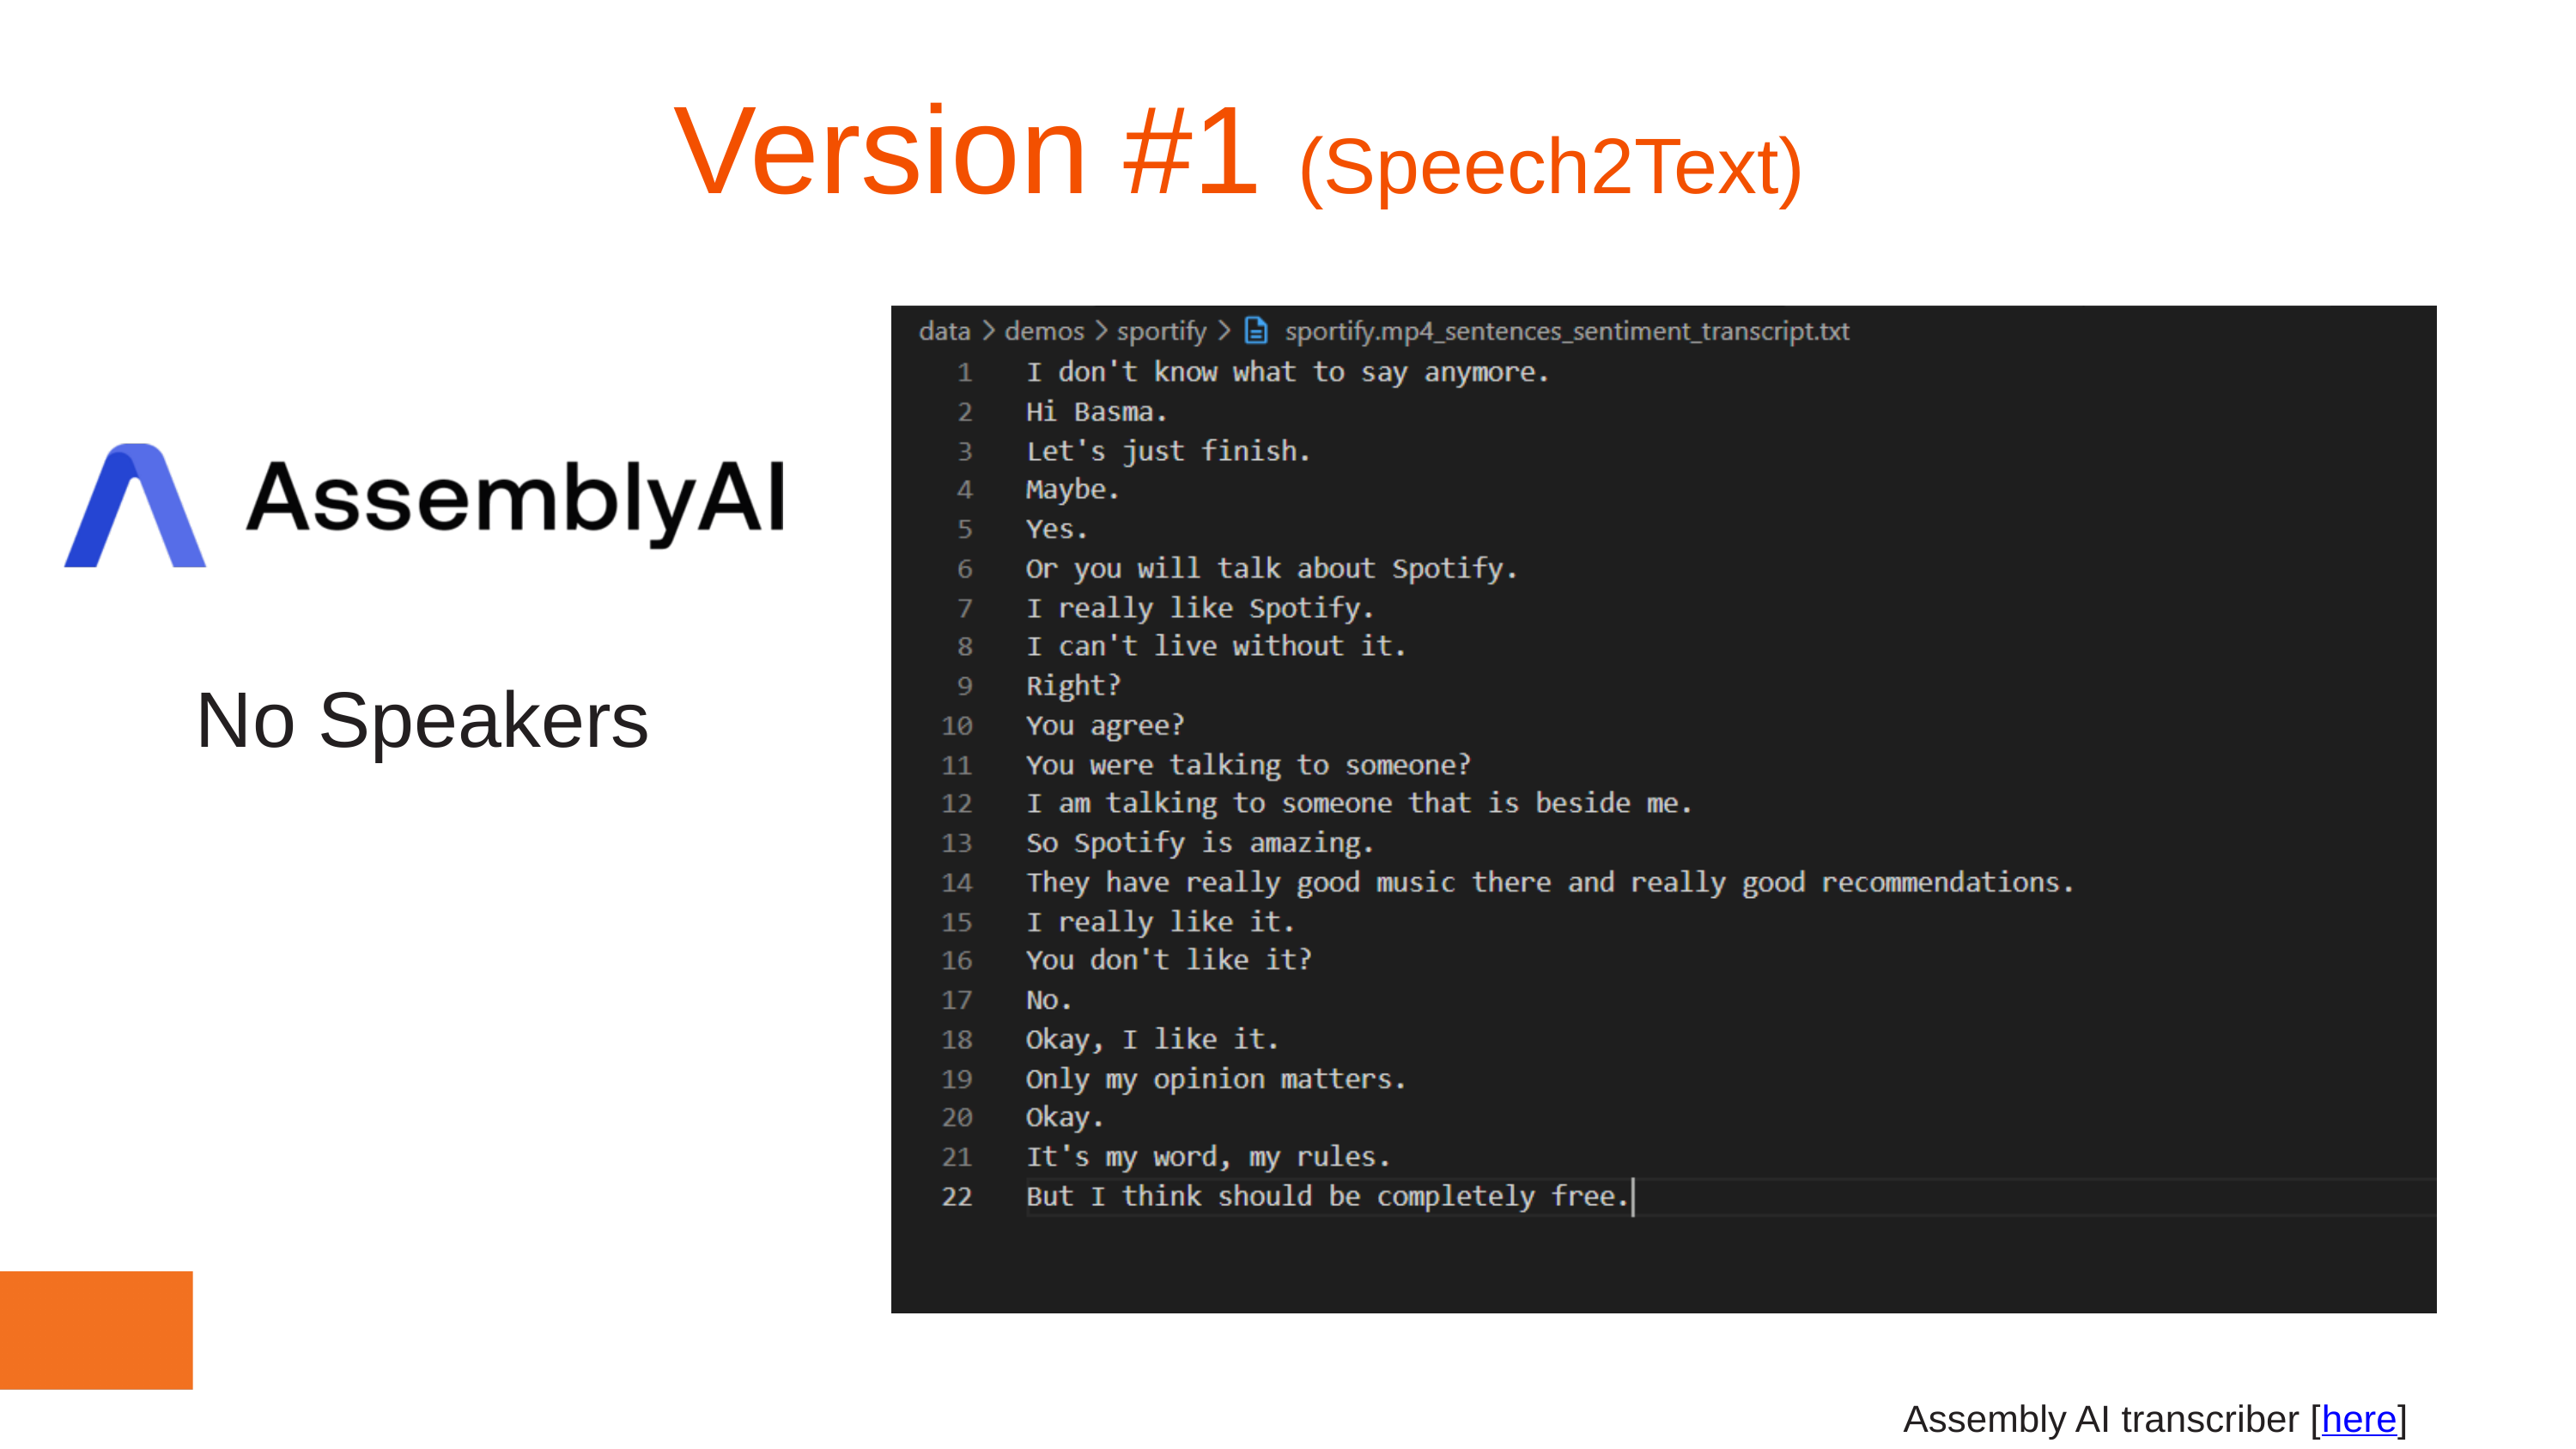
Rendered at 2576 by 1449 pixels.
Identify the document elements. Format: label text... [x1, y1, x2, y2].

text_box Version #1 (Speech2Text) [285, 69, 2194, 369]
picture [891, 305, 2437, 1313]
text_box No Speakers [101, 702, 746, 776]
text_box Assembly AI transcriber [here] [1664, 1376, 2576, 1440]
text_box [0, 1271, 193, 1449]
picture [64, 317, 784, 695]
